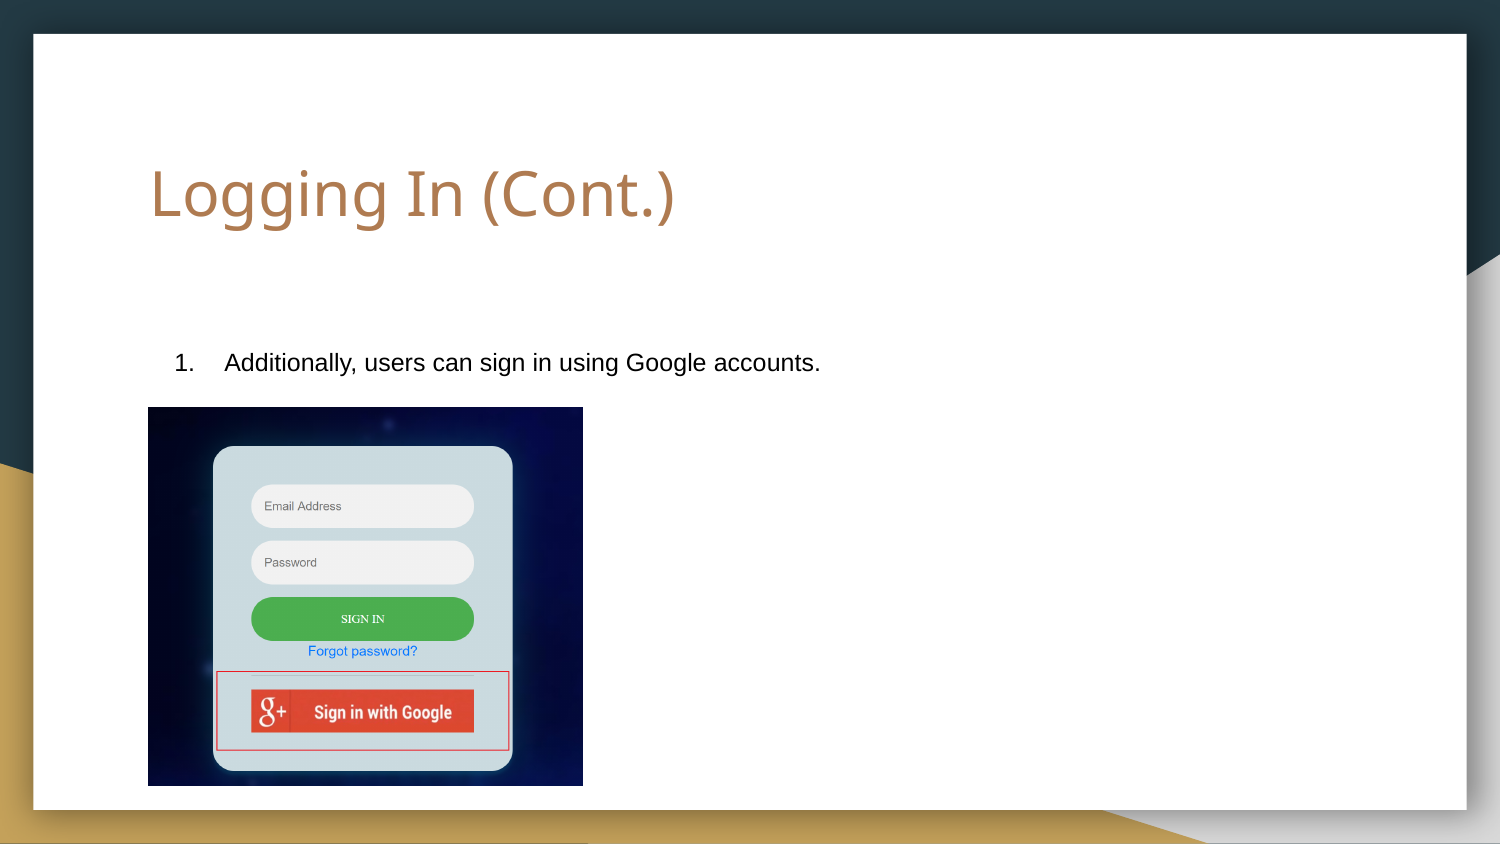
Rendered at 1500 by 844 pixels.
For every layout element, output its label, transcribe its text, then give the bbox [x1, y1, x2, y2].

list Additionally, users can sign in using Google accounts. [134, 326, 1366, 729]
title Logging In (Cont.) [134, 138, 1366, 296]
picture [148, 407, 583, 786]
